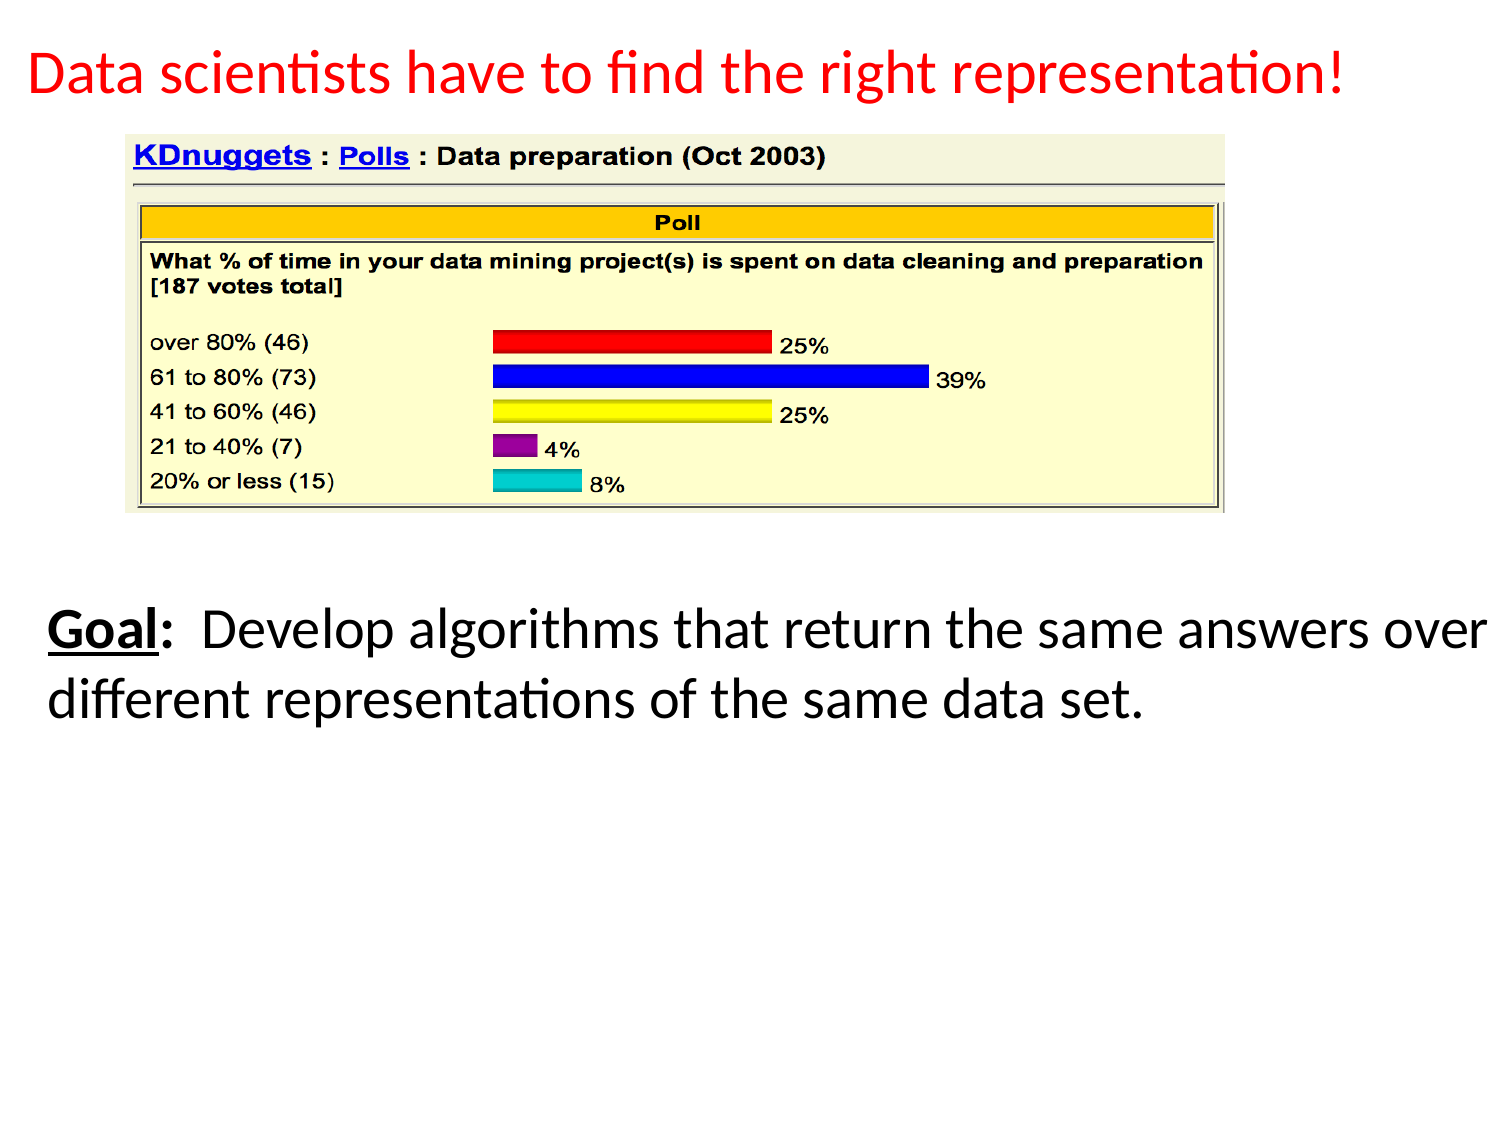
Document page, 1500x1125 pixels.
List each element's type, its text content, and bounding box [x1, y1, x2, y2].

title Data scientists have to find the right representation! [12, 12, 1475, 125]
text_box Goal: Develop algorithms that return the same answers over different representations of the same data set. [0, 582, 1500, 738]
picture [124, 133, 1226, 513]
